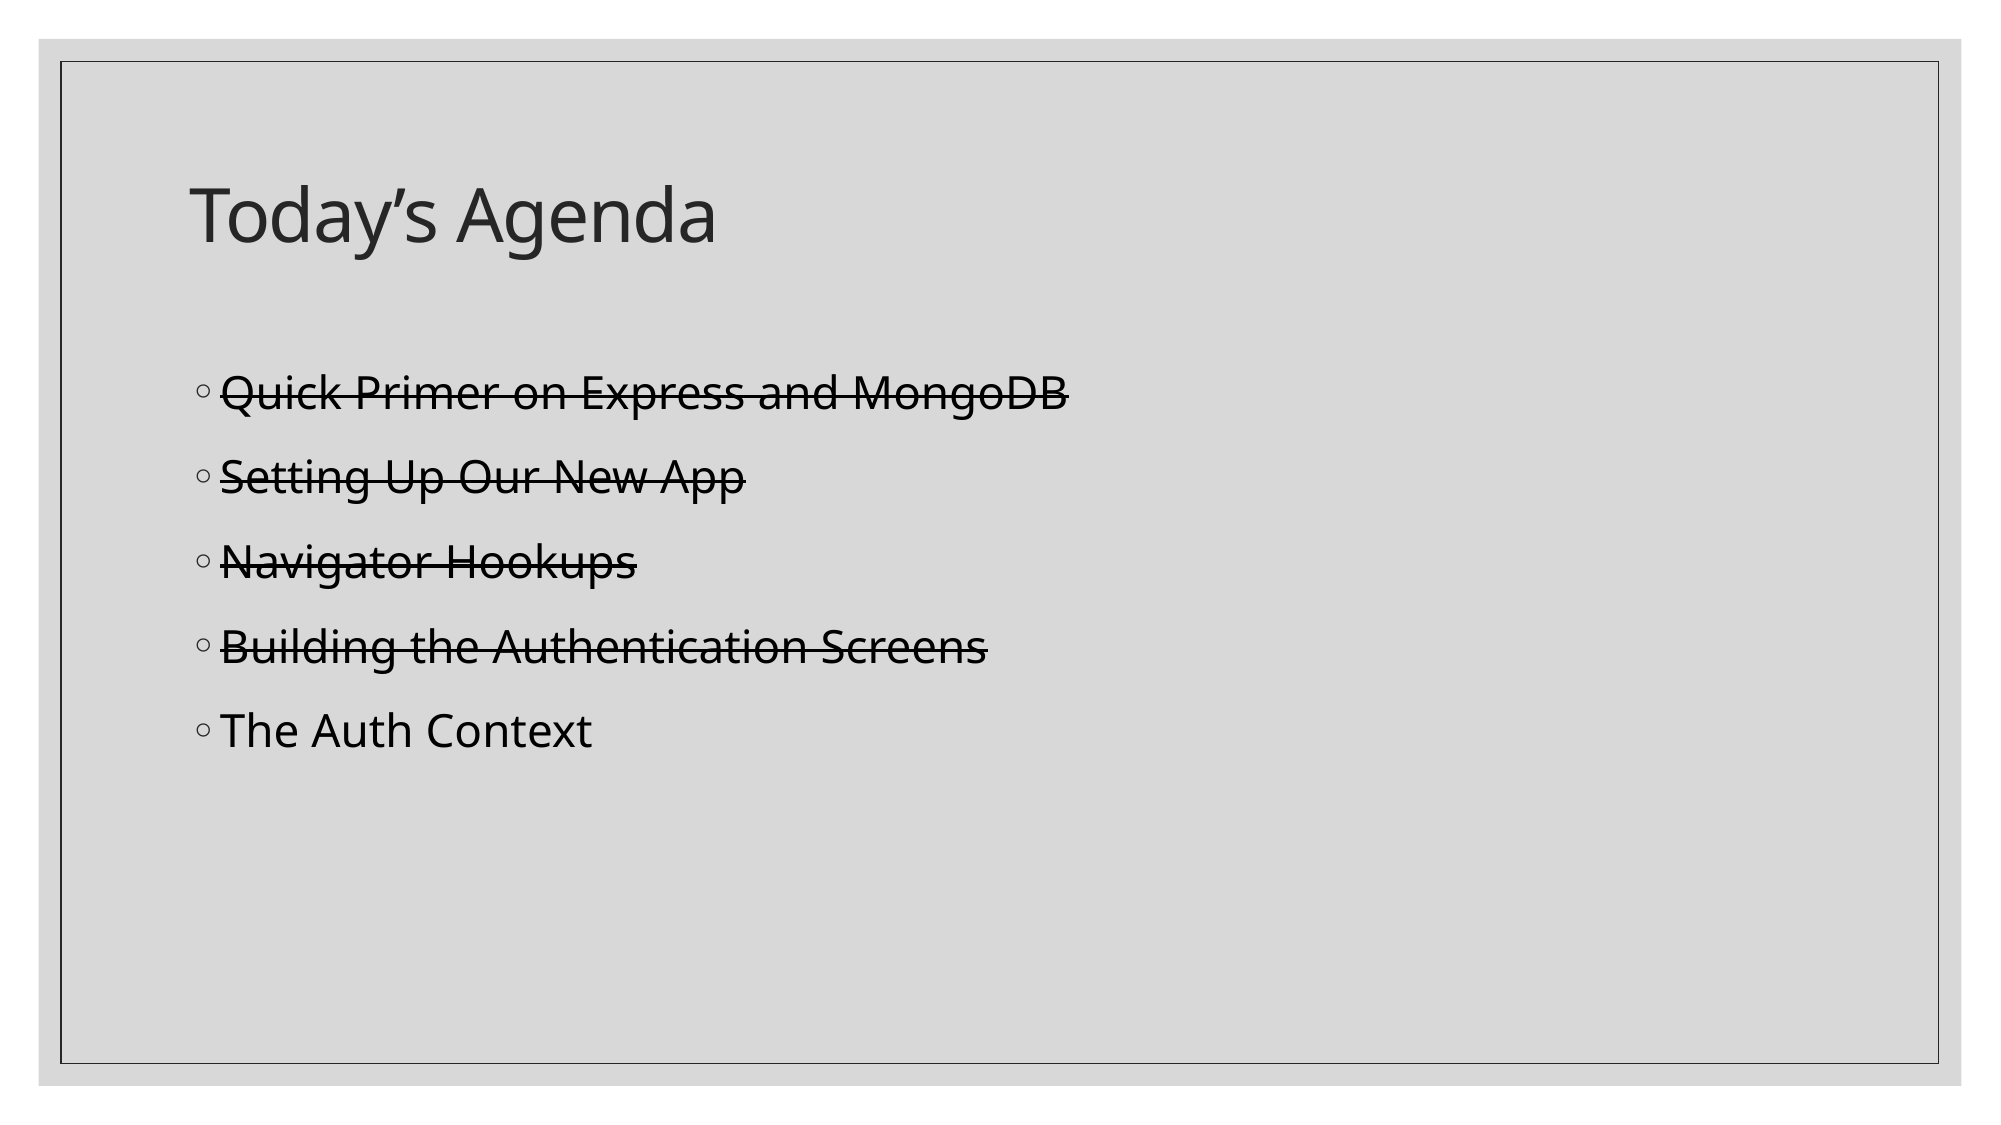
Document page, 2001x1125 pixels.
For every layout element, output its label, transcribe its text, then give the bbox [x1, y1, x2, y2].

list Quick Primer on Express and MongoDB Setting Up Our New App Navigator Hookups Building the Authentication Screens The Auth Context [174, 345, 1825, 977]
title Today’s Agenda [174, 105, 1825, 331]
